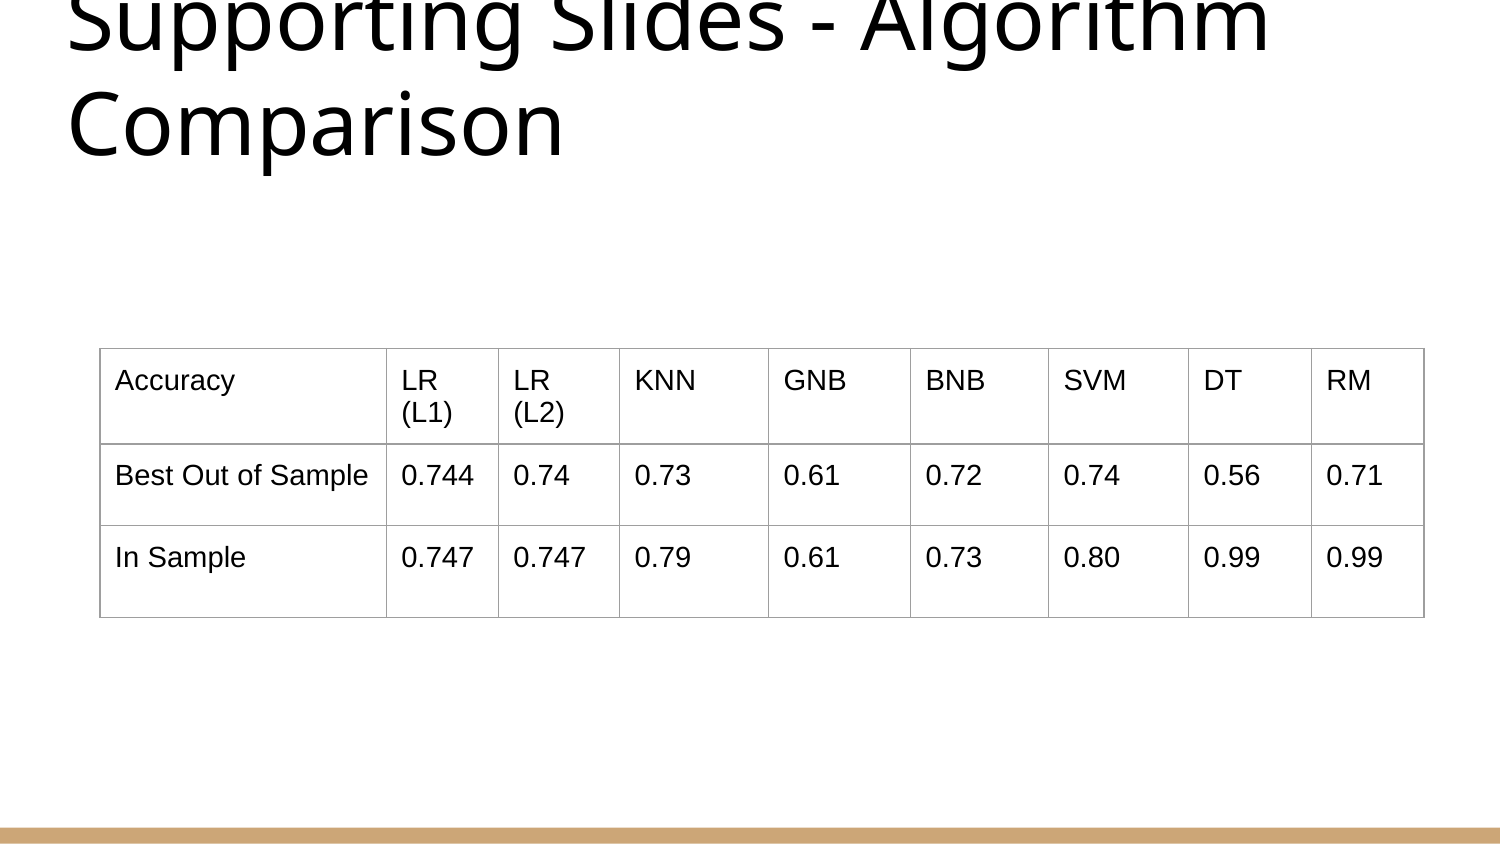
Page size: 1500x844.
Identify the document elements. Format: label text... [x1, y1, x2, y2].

table_header GNB [769, 349, 910, 443]
title Supporting Slides - Algorithm Comparison [51, 51, 1449, 189]
table_cell 0.71 [1312, 445, 1423, 525]
table_header BNB [911, 349, 1048, 443]
table_cell 0.79 [620, 526, 768, 617]
table_header RM [1312, 349, 1423, 443]
table_cell 0.74 [499, 445, 619, 525]
table_cell 0.61 [769, 526, 910, 617]
table_header DT [1189, 349, 1311, 443]
table_cell 0.747 [499, 526, 619, 617]
table_cell 0.747 [387, 526, 498, 617]
table_cell 0.56 [1189, 445, 1311, 525]
table_cell In Sample [101, 526, 386, 617]
table_header LR (L1) [387, 349, 498, 443]
table_cell 0.99 [1189, 526, 1311, 617]
table_cell Best Out of Sample [101, 445, 386, 525]
table_cell 0.61 [769, 445, 910, 525]
table_cell 0.73 [911, 526, 1048, 617]
table_cell 0.73 [620, 445, 768, 525]
table_cell 0.80 [1049, 526, 1188, 617]
table_header KNN [620, 349, 768, 443]
table_cell 0.72 [911, 445, 1048, 525]
table_header LR (L2) [499, 349, 619, 443]
table_cell 0.74 [1049, 445, 1188, 525]
table_cell 0.99 [1312, 526, 1423, 617]
table_header SVM [1049, 349, 1188, 443]
table_header Accuracy [101, 349, 386, 443]
table_cell 0.744 [387, 445, 498, 525]
